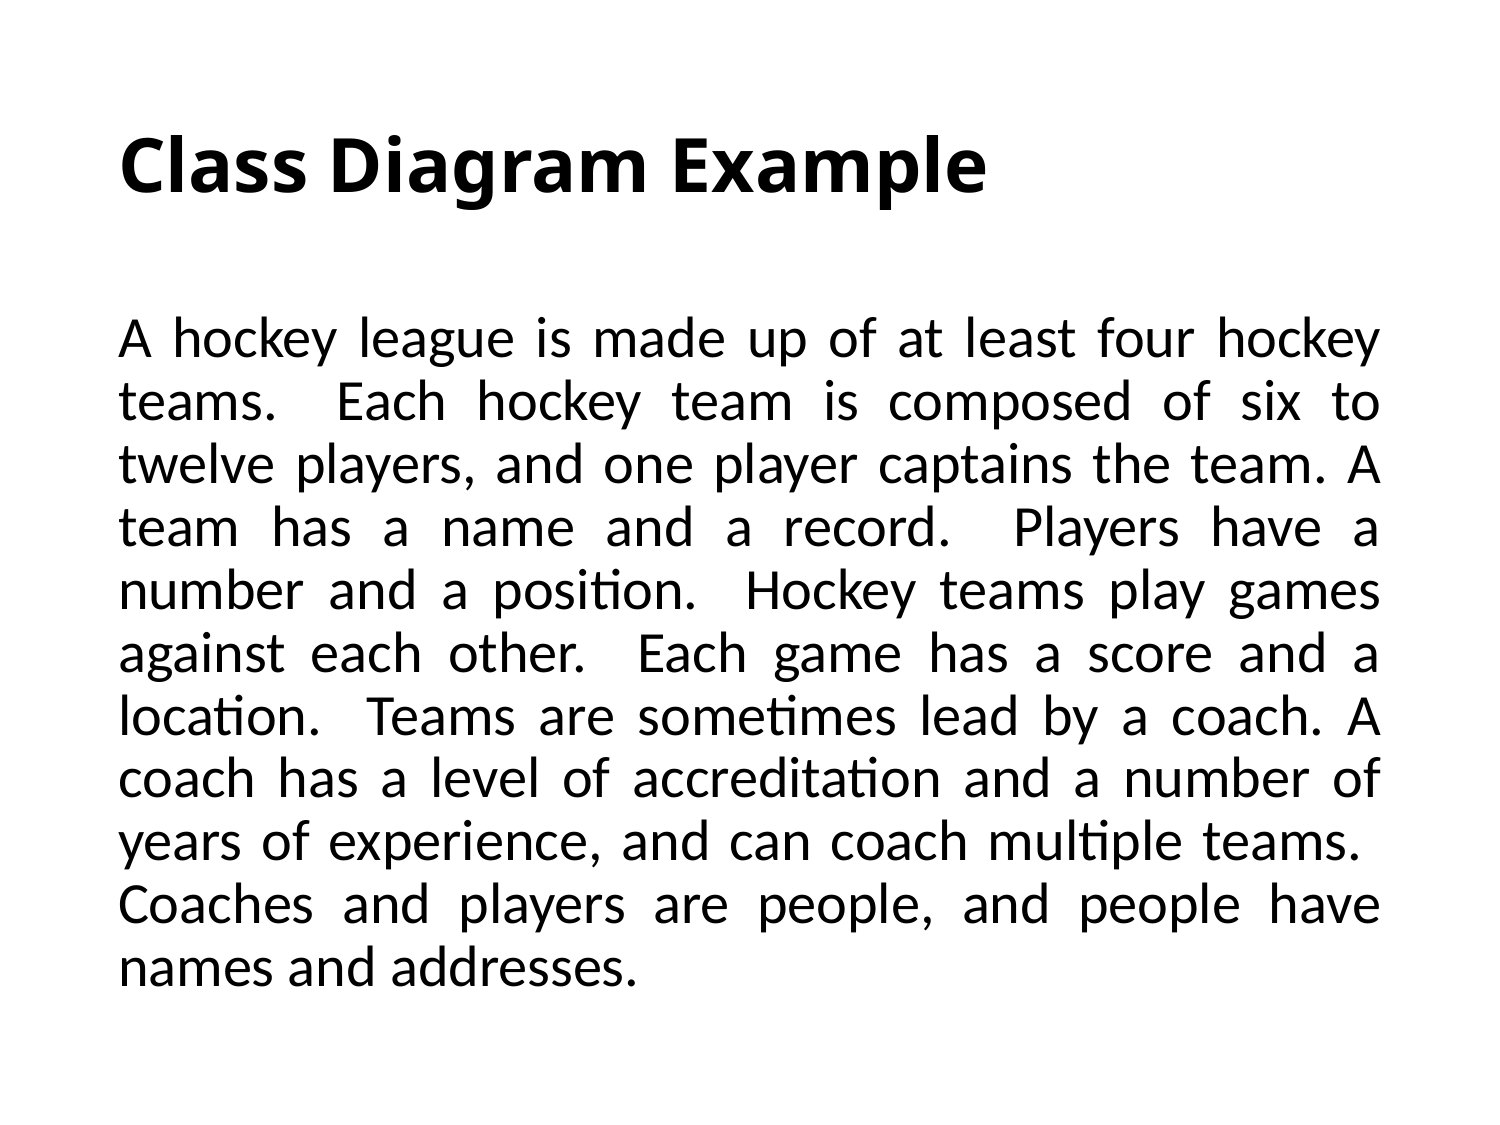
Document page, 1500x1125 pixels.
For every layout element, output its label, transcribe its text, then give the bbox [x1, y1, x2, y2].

list A hockey league is made up of at least four hockey teams. Each hockey team is composed of six to twelve players, and one player captains the team. A team has a name and a record. Players have a number and a position. Hockey teams play games against each other. Each game has a score and a location. Teams are sometimes lead by a coach. A coach has a level of accreditation and a number of years of experience, and can coach multiple teams. Coaches and players are people, and people have names and addresses. [103, 299, 1397, 1014]
title Class Diagram Example [103, 59, 1397, 278]
